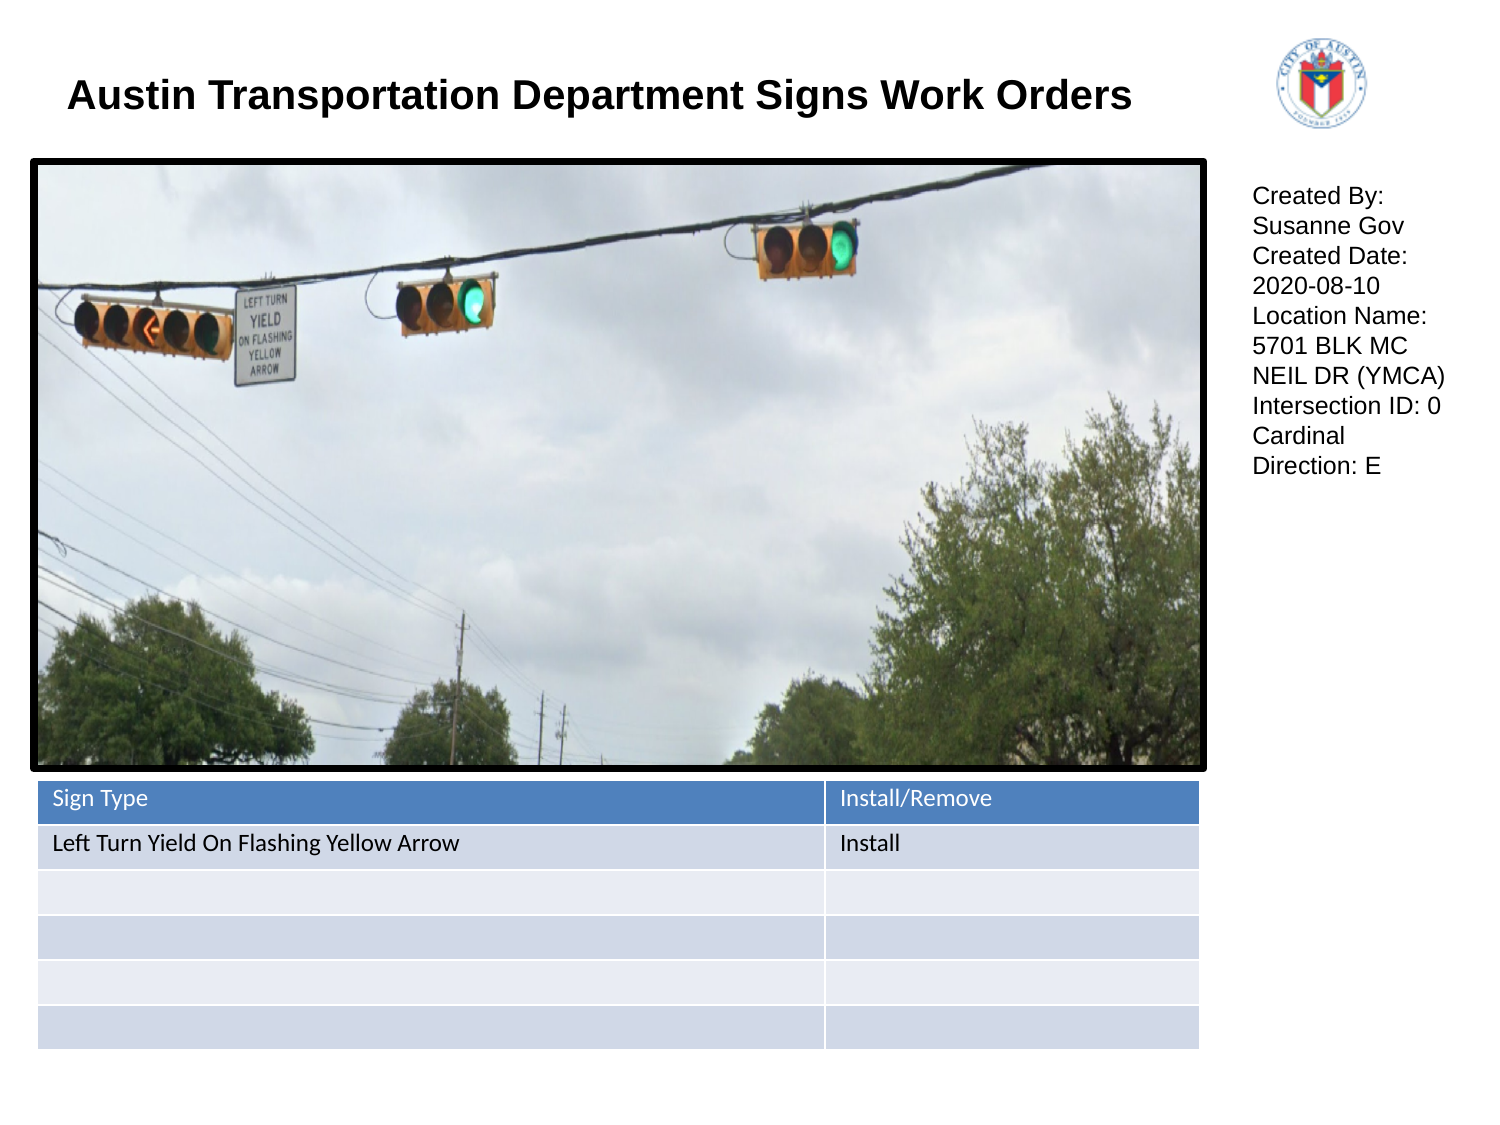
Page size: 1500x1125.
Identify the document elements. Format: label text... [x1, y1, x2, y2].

picture [1274, 37, 1369, 132]
table_cell Left Turn Yield On Flashing Yellow Arrow [38, 826, 824, 869]
text_box Created By: Susanne Gov Created Date: 2020-08-10 Location Name: 5701 BLK MC NEIL DR (YMCA) Intersection ID: 0 Cardinal Direction: E [1237, 172, 1463, 487]
table_cell [38, 916, 824, 959]
table_header Sign Type [38, 781, 824, 824]
table_cell [38, 871, 824, 914]
table_cell [38, 1006, 824, 1049]
table_cell Install [826, 826, 1199, 869]
table_cell [38, 961, 824, 1004]
text_box Austin Transportation Department Signs Work Orders [51, 60, 1149, 125]
table_cell [826, 871, 1199, 914]
table_cell [826, 1006, 1199, 1049]
table_cell [826, 916, 1199, 959]
table_header Install/Remove [826, 781, 1199, 824]
picture [37, 164, 1201, 766]
table_cell [826, 961, 1199, 1004]
